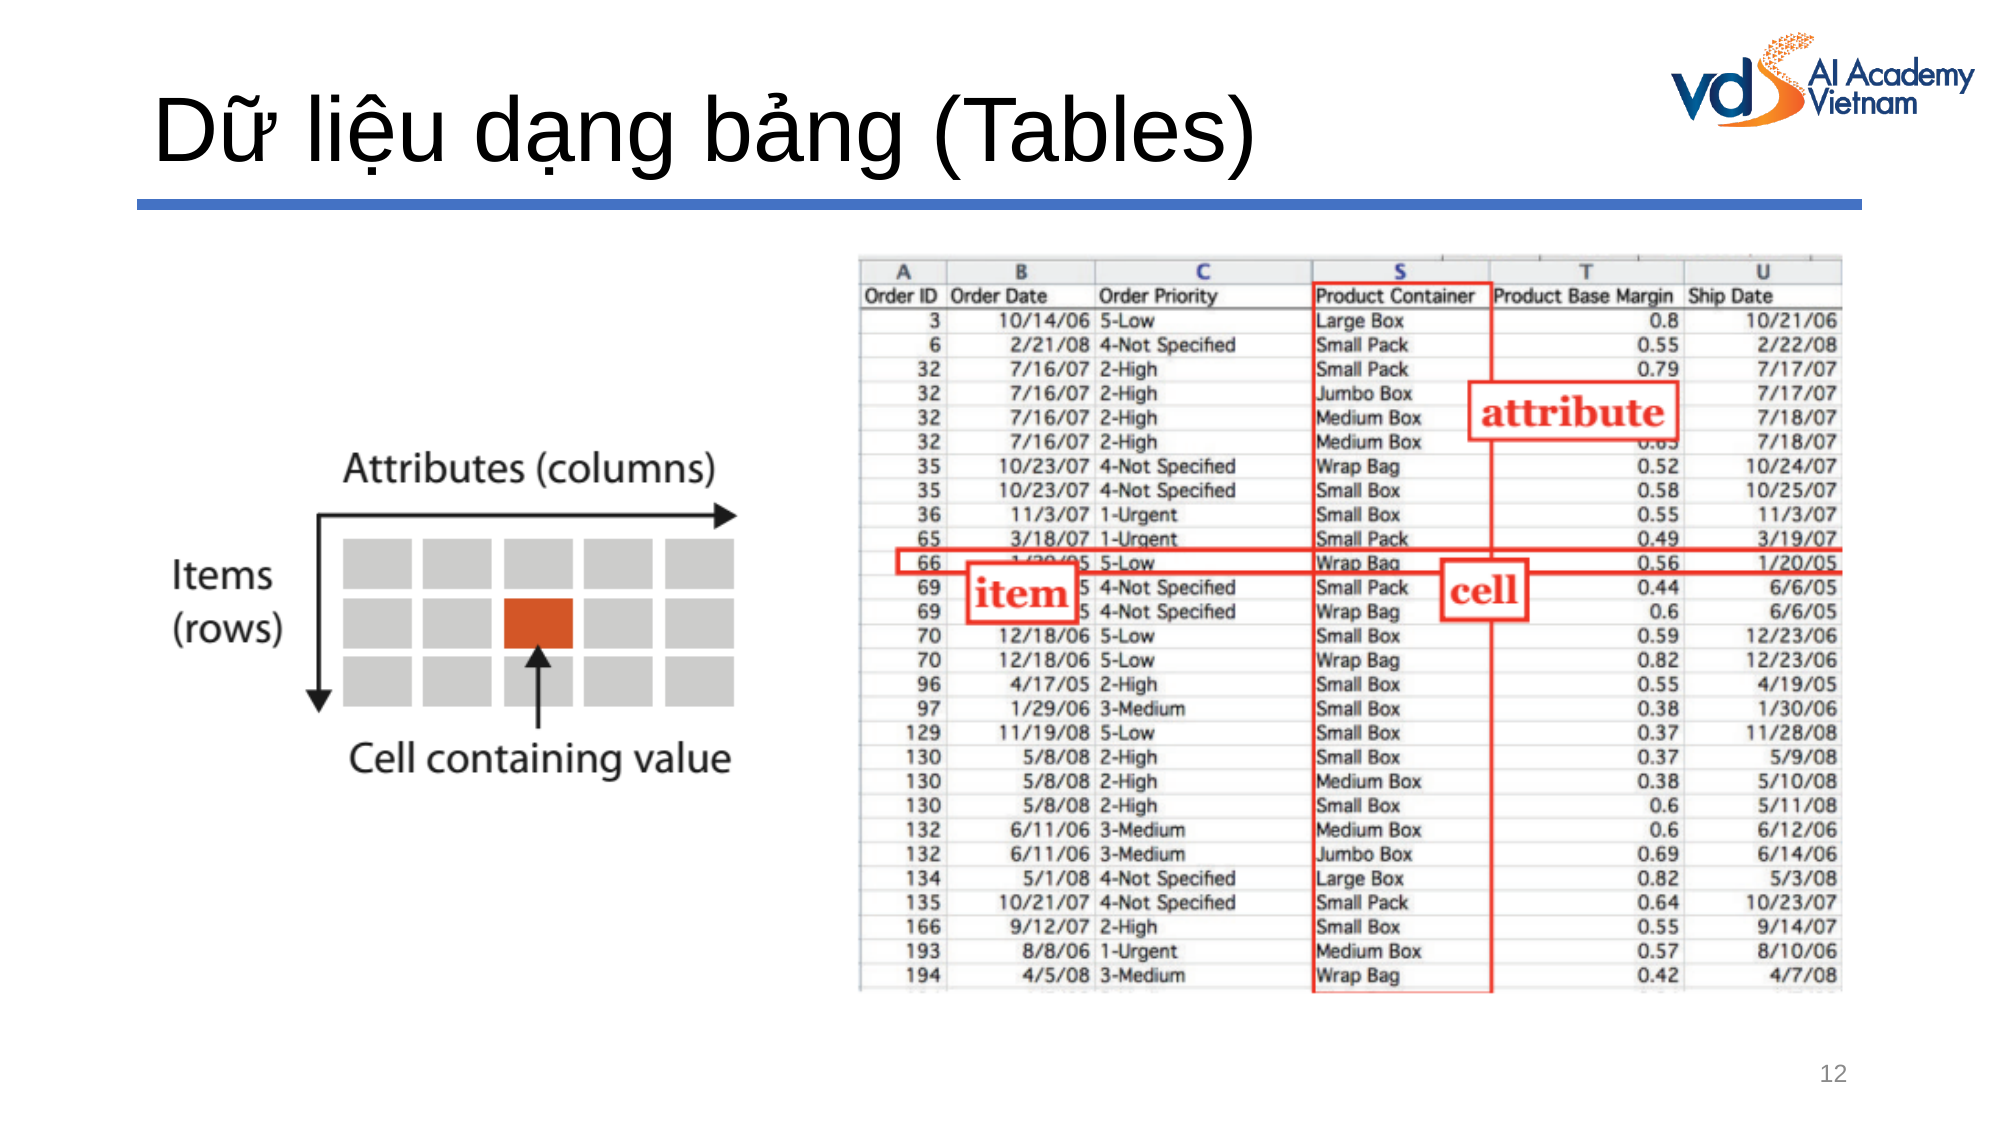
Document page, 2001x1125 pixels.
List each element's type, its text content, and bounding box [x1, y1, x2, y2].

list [843, 236, 1863, 1010]
title Dữ liệu dạng bảng (Tables) [137, 59, 1863, 204]
picture [137, 420, 814, 826]
slide_number 12 [1412, 1042, 1863, 1103]
picture [1671, 32, 1975, 127]
